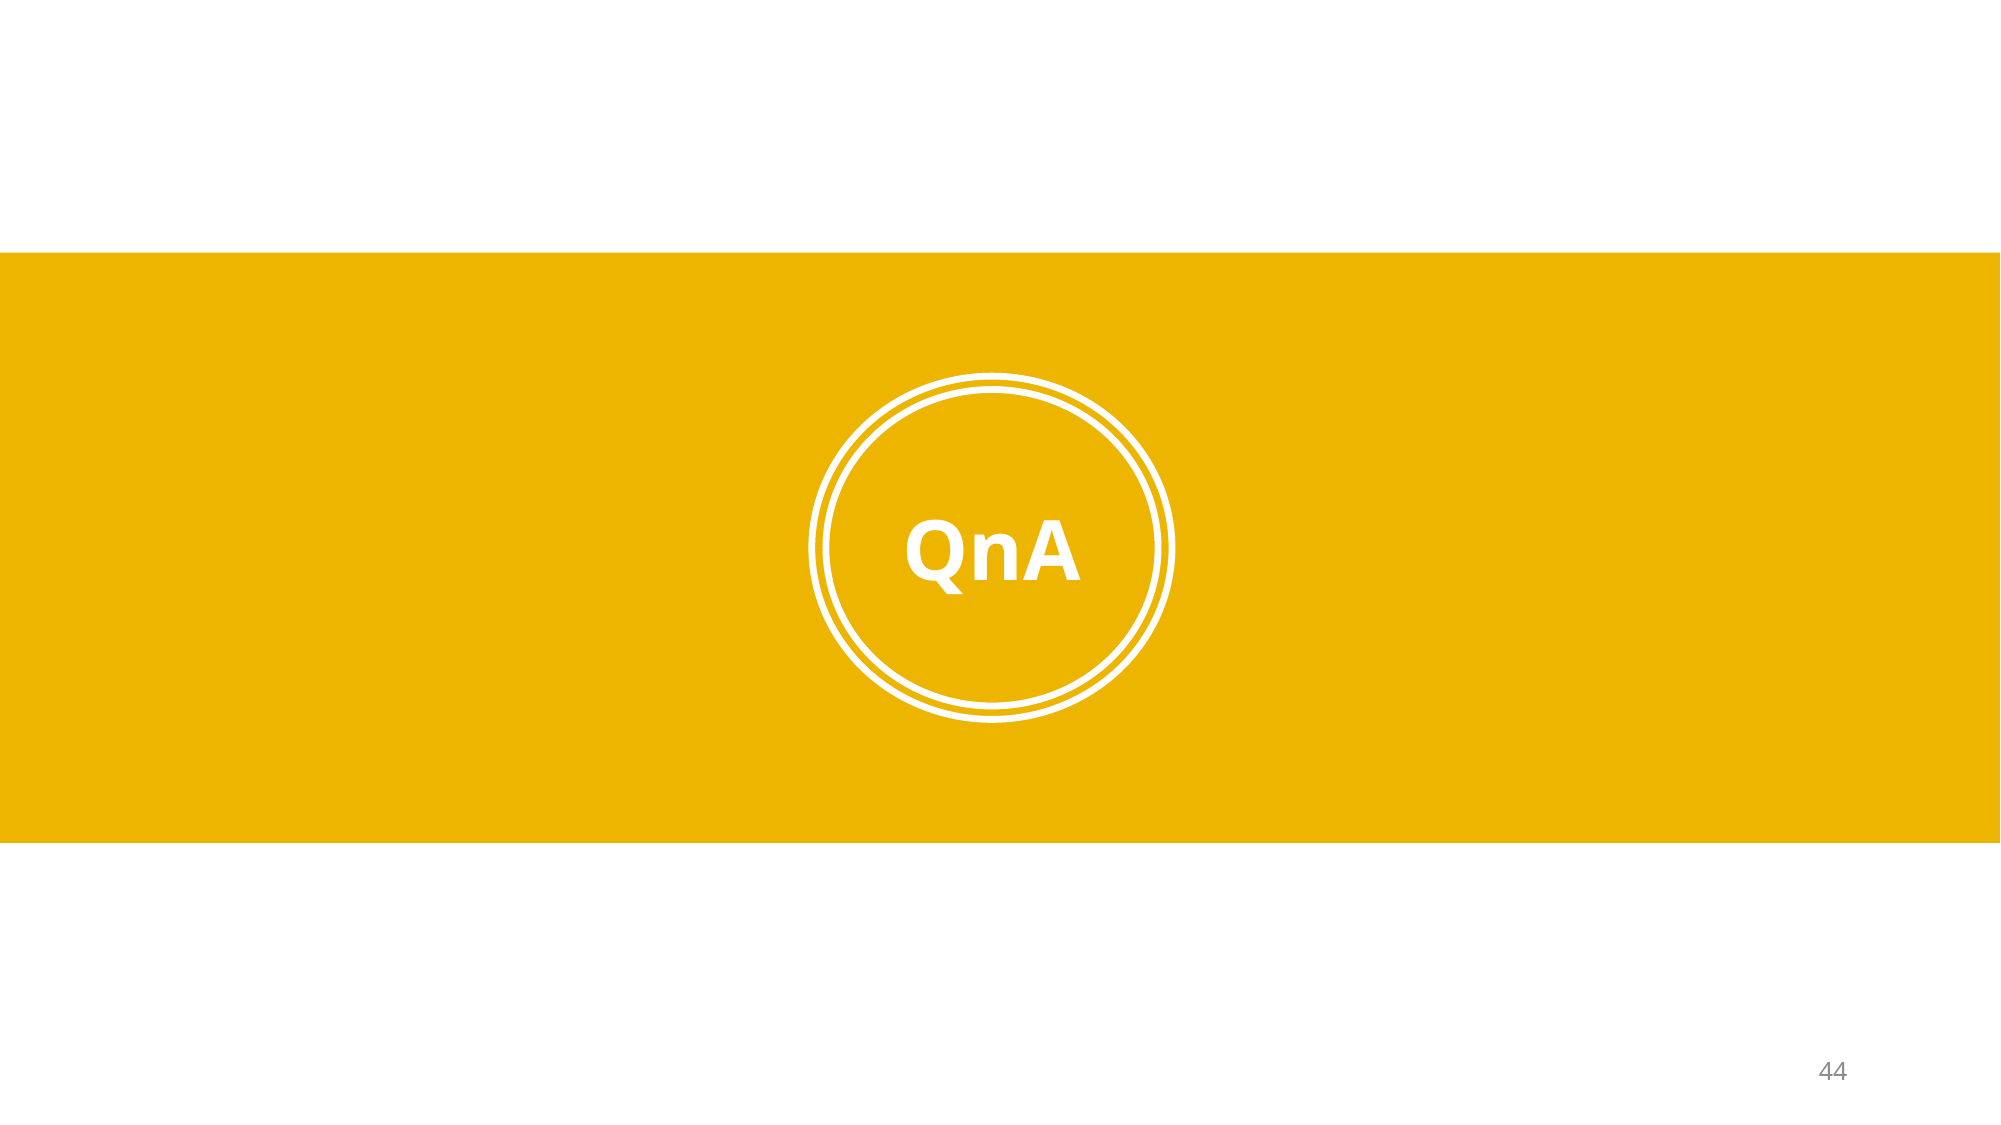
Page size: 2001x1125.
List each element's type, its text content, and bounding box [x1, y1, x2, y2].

text_box [0, 251, 2000, 844]
text_box [810, 375, 1174, 721]
text_box QnA [885, 489, 1099, 605]
slide_number 44 [1412, 1042, 1863, 1103]
